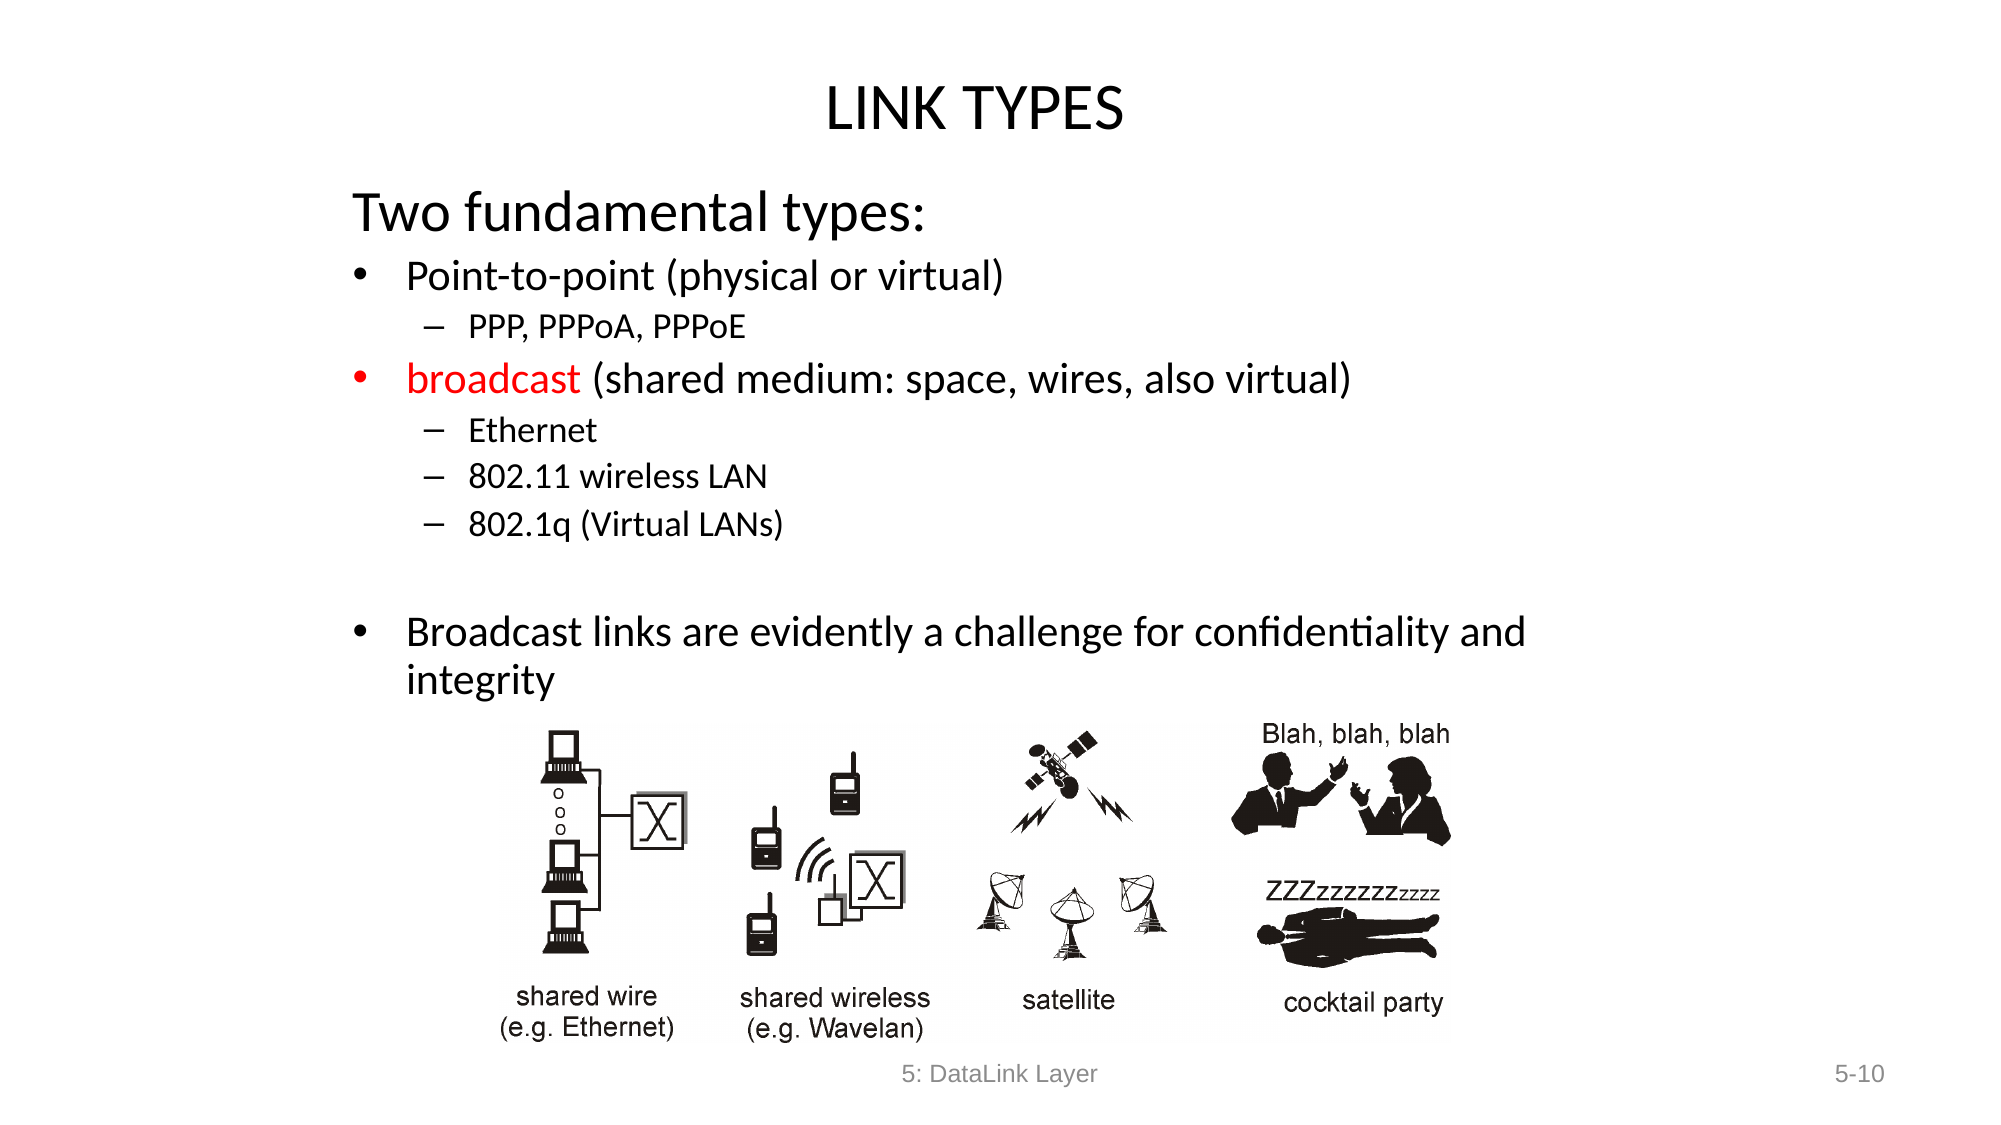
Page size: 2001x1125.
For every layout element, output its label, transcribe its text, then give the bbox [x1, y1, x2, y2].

title LINK TYPES [337, 9, 1613, 172]
slide_number 5-10 [1433, 1042, 1900, 1103]
picture [498, 723, 1451, 1043]
list Two fundamental types: Point-to-point (physical or virtual) PPP, PPPoA, PPPoE broadcast (shared medium: space, wires, also virtual) Ethernet 802.11 wireless LAN 802.1q (Virtual LANs) Broadcast links are evidently a challenge for confidentiality and integrity [337, 172, 1613, 713]
footer 5: DataLink Layer [683, 1052, 1317, 1103]
